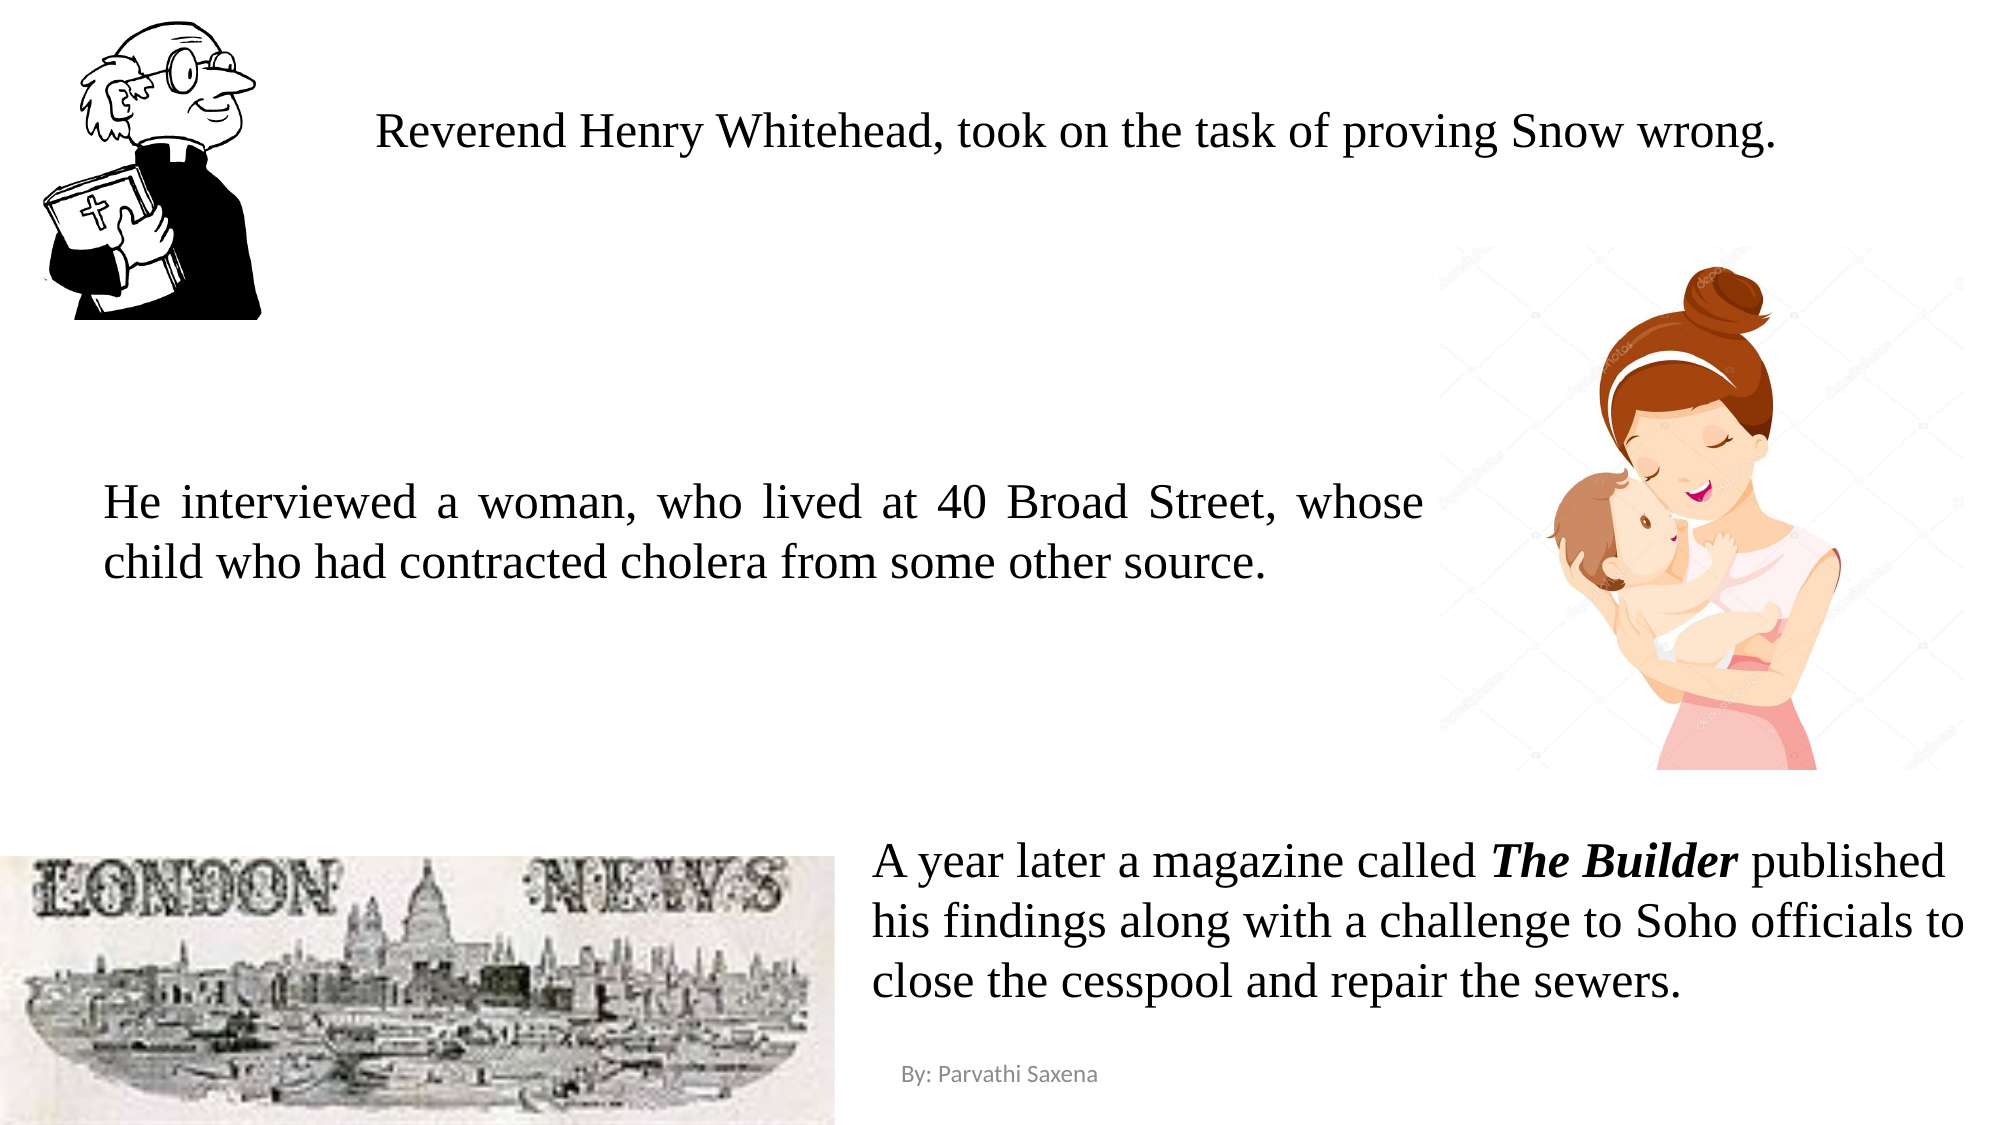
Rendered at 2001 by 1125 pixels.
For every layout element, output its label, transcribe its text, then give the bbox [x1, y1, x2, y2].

picture [43, 11, 300, 320]
footer By: Parvathi Saxena [835, 1042, 1338, 1103]
text_box Reverend Henry Whitehead, took on the task of proving Snow wrong. [360, 90, 1878, 165]
text_box A year later a magazine called The Builder published his findings along with a challenge to Soho officials to close the cesspool and repair the sewers. [857, 819, 2000, 1015]
picture [0, 856, 835, 1125]
text_box He interviewed a woman, who lived at 40 Broad Street, whose child who had contracted cholera from some other source. [88, 460, 1439, 596]
picture [1439, 246, 1964, 770]
